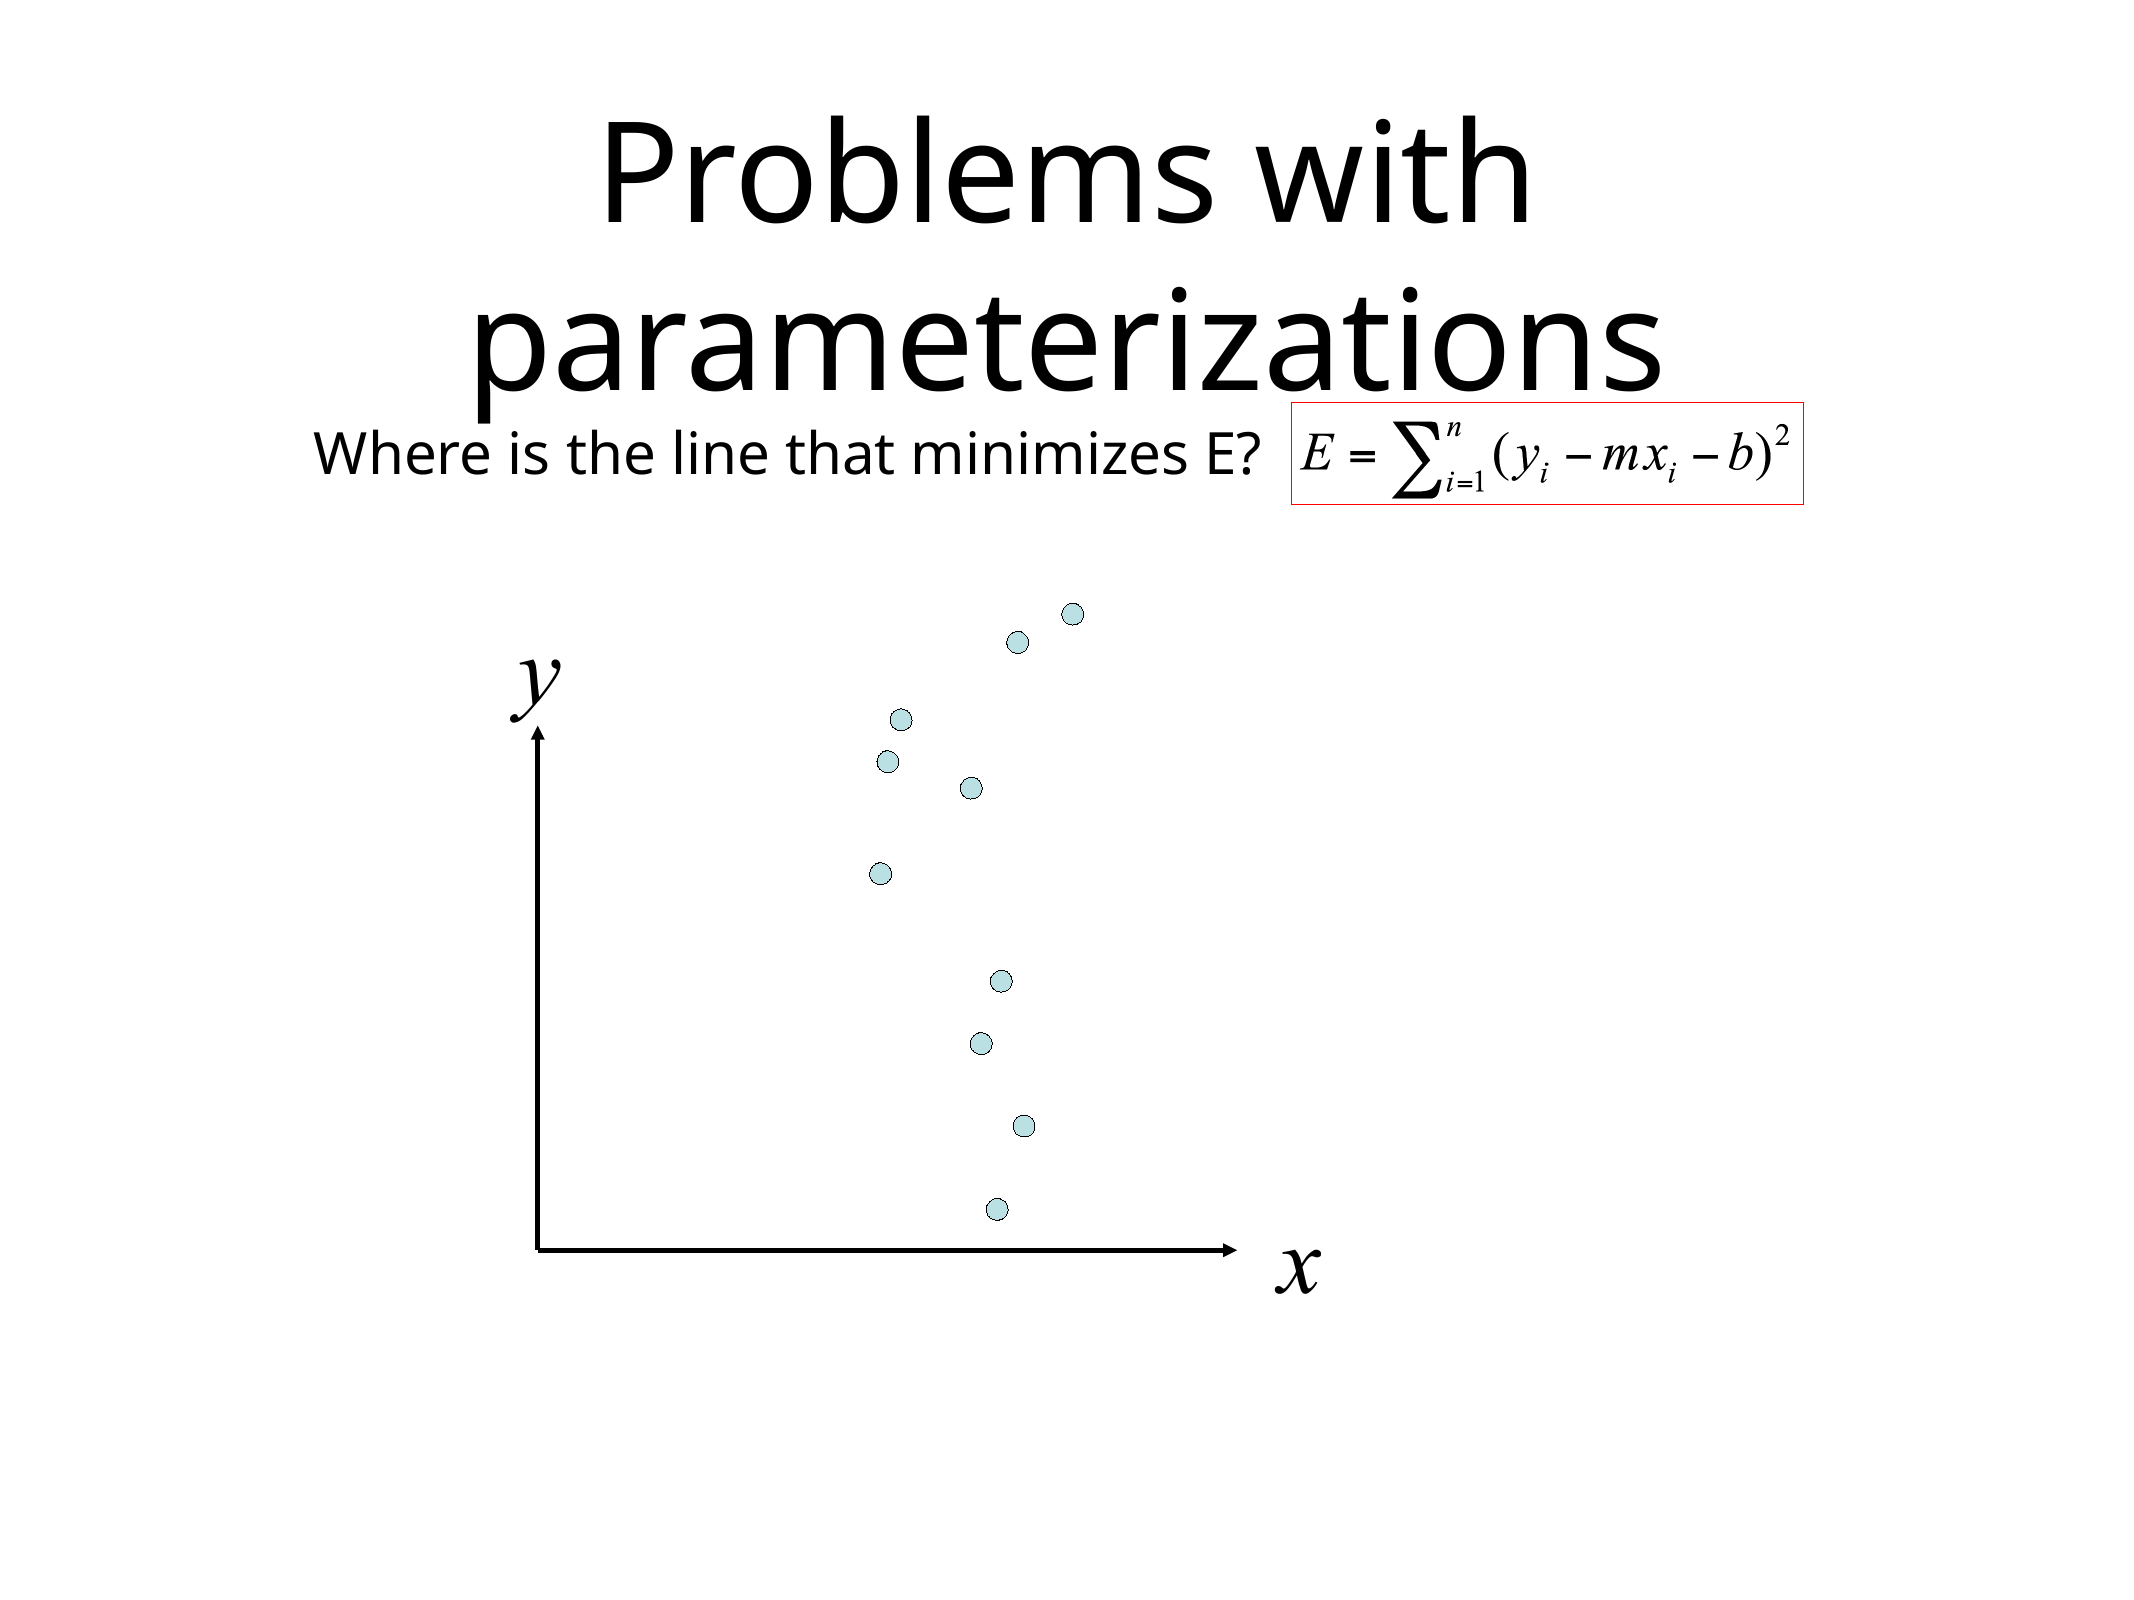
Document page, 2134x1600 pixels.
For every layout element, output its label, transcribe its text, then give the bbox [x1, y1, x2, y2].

text_box [869, 862, 892, 885]
text_box [970, 1032, 993, 1055]
text_box [890, 708, 913, 731]
picture [1258, 1228, 1340, 1317]
title Problems with parameterizations [31, 72, 2103, 428]
text_box [1006, 631, 1029, 654]
text_box [1013, 1115, 1035, 1137]
text_box [960, 777, 983, 800]
text_box Where is the line that minimizes E? [137, 409, 1286, 498]
picture [493, 637, 583, 743]
picture [1291, 402, 1805, 505]
text_box [990, 970, 1013, 993]
text_box [876, 750, 899, 773]
text_box [537, 1243, 1238, 1257]
text_box [986, 1198, 1009, 1221]
text_box [1061, 603, 1084, 626]
